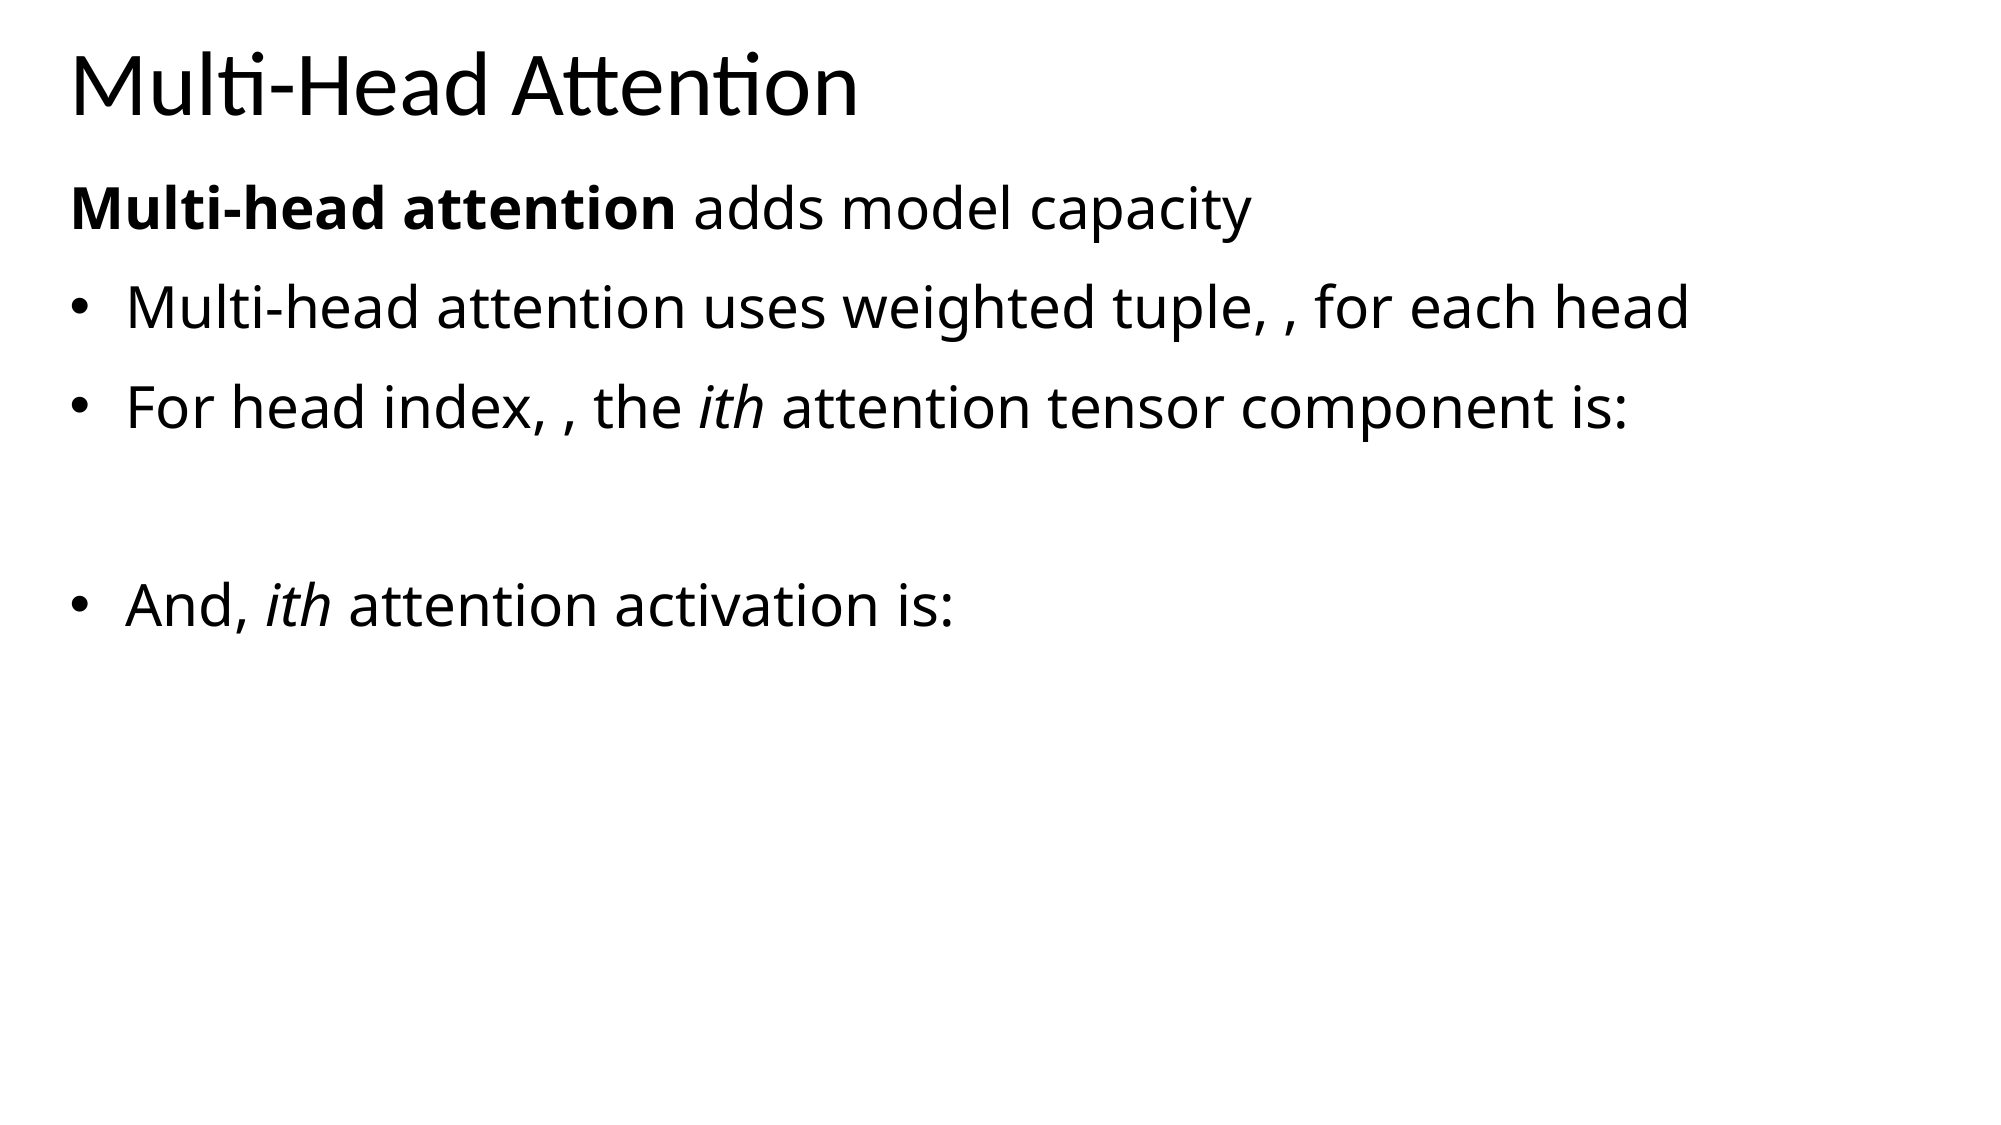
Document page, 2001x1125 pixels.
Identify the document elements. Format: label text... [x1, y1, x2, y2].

title Multi-Head Attention [54, 37, 1946, 157]
